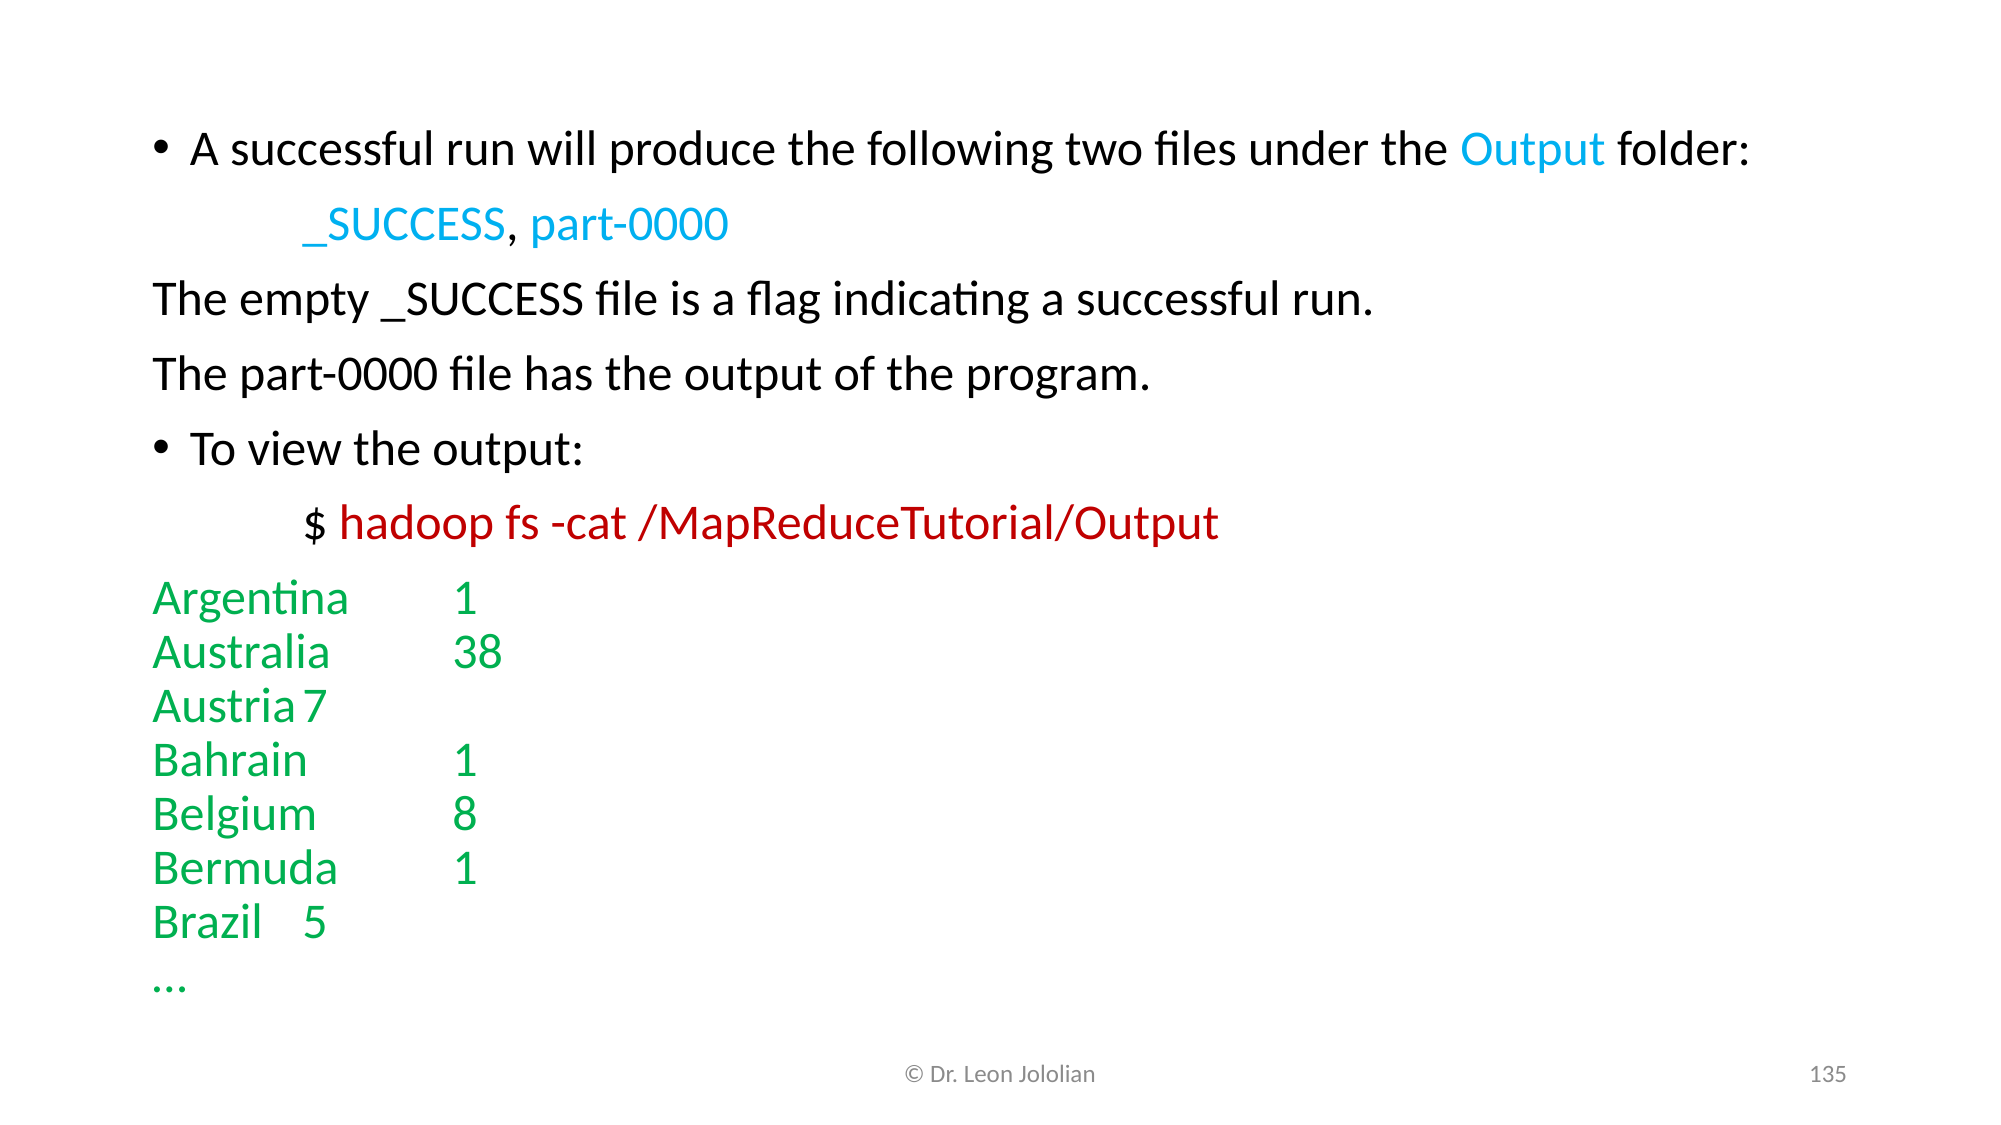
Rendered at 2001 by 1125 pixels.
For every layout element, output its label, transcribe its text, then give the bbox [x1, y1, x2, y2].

slide_number 135 [1412, 1042, 1863, 1103]
list A successful run will produce the following two files under the Output folder: _SUCCESS, part-0000 The empty _SUCCESS file is a flag indicating a successful run. The part-0000 file has the output of the program. To view the output: $ hadoop fs -cat /MapReduceTutorial/Output Argentina 1 Australia 38 Austria 7 Bahrain 1 Belgium 8 Bermuda 1 Brazil 5 … [137, 115, 1863, 1014]
footer © Dr. Leon Jololian [662, 1042, 1338, 1103]
